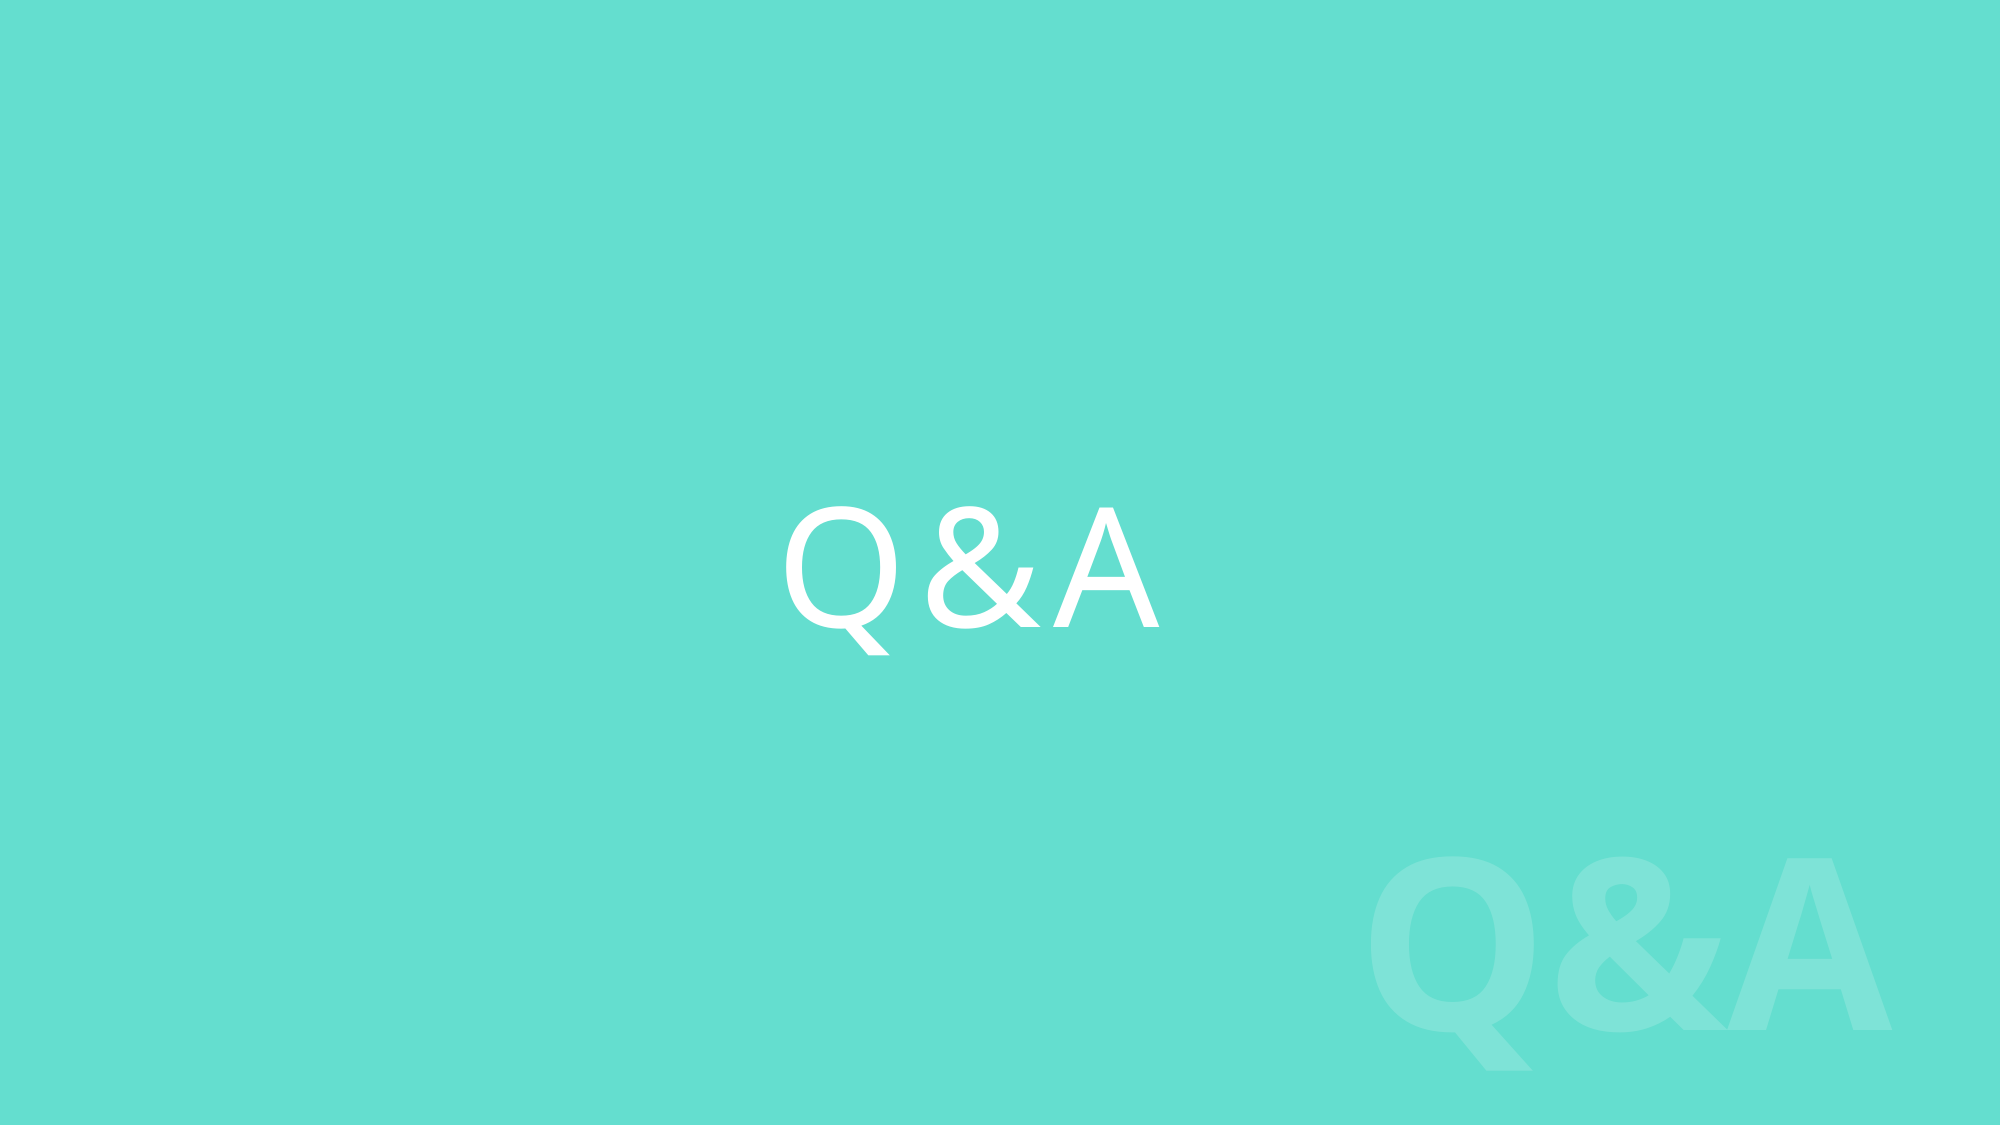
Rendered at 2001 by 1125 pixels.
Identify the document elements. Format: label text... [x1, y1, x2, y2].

text_box Q&A [1342, 783, 2000, 1086]
text_box [0, 0, 2000, 1125]
text_box Q&A [761, 453, 1239, 669]
